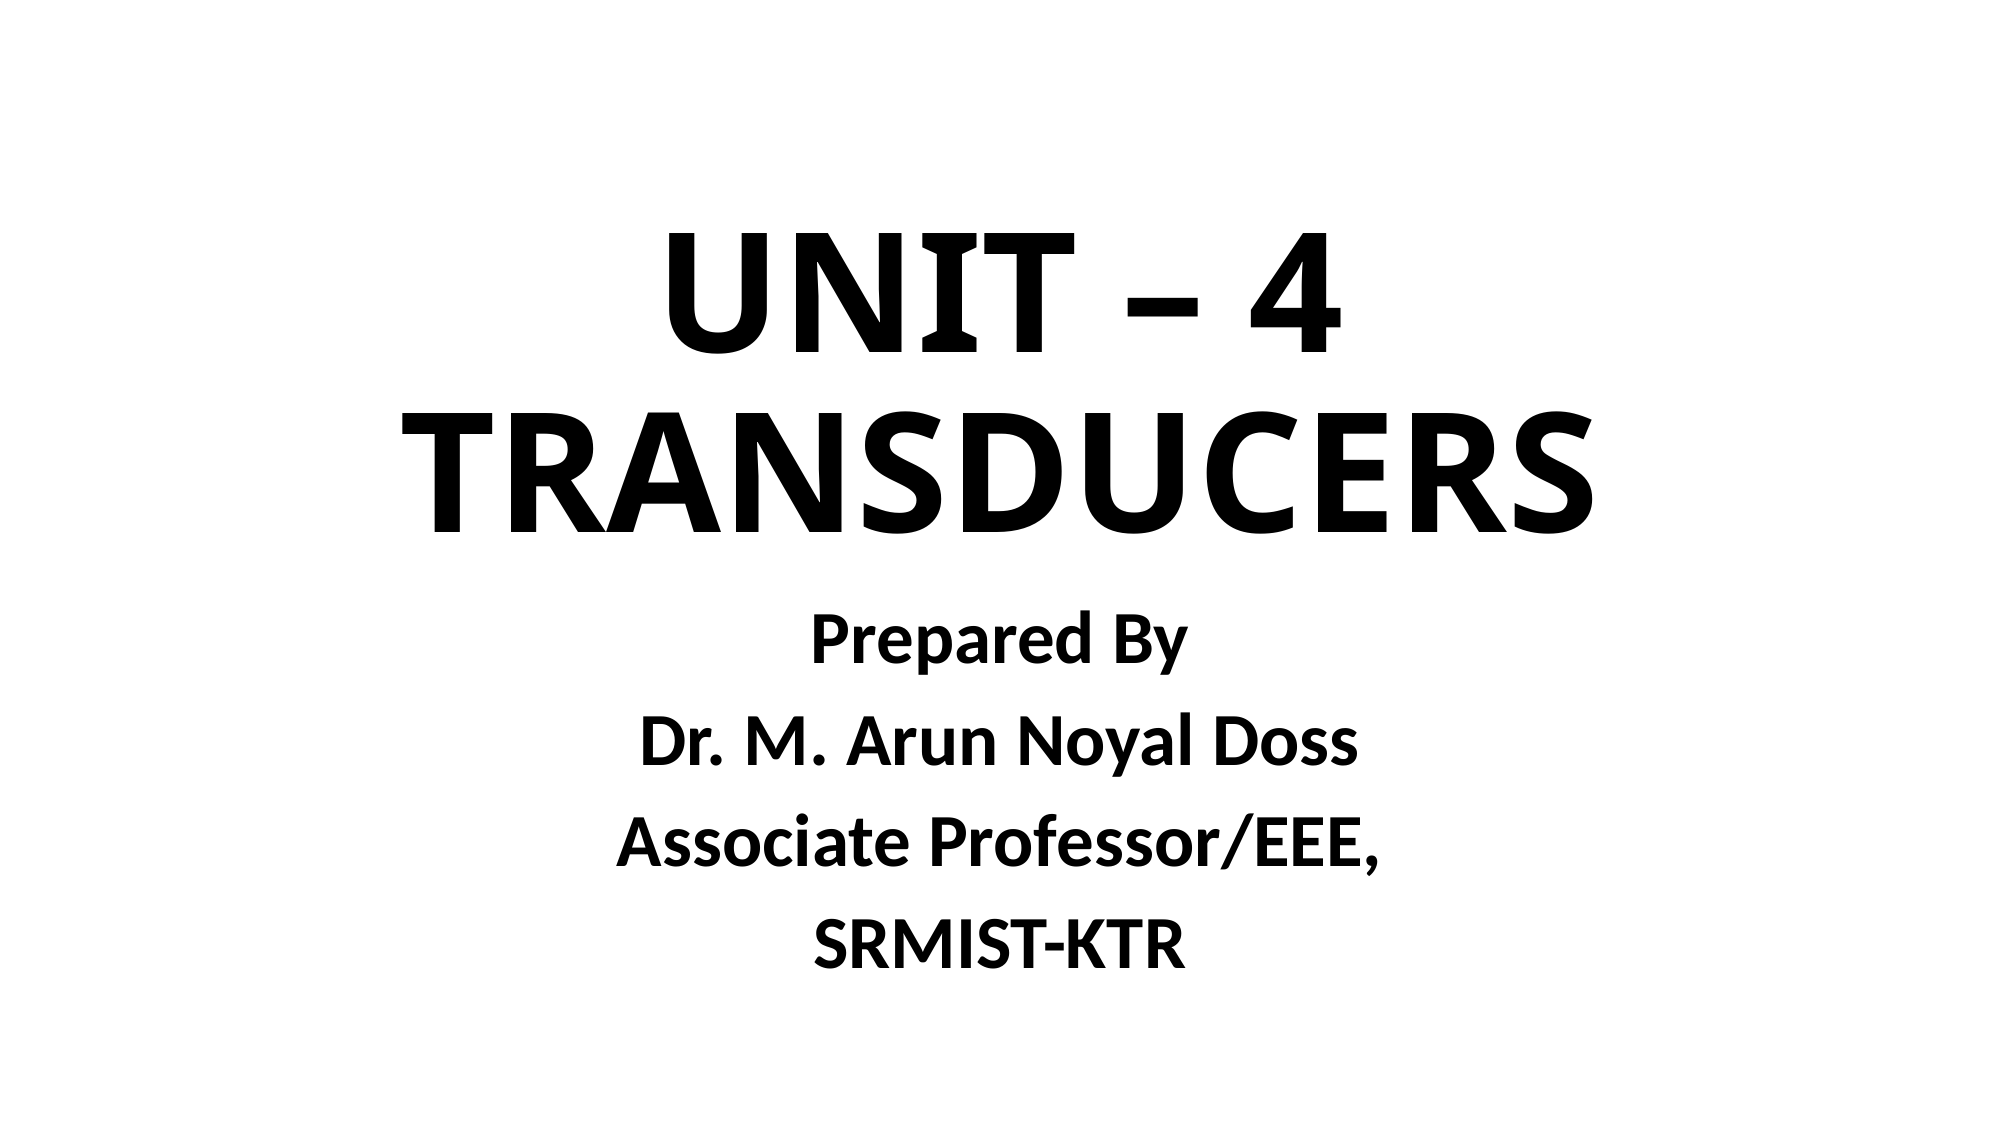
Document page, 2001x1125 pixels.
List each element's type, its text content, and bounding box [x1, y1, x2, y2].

title UNIT – 4 TRANSDUCERS [249, 184, 1750, 576]
subtitle Prepared By Dr. M. Arun Noyal Doss Associate Professor/EEE, SRMIST-KTR [249, 590, 1750, 1017]
